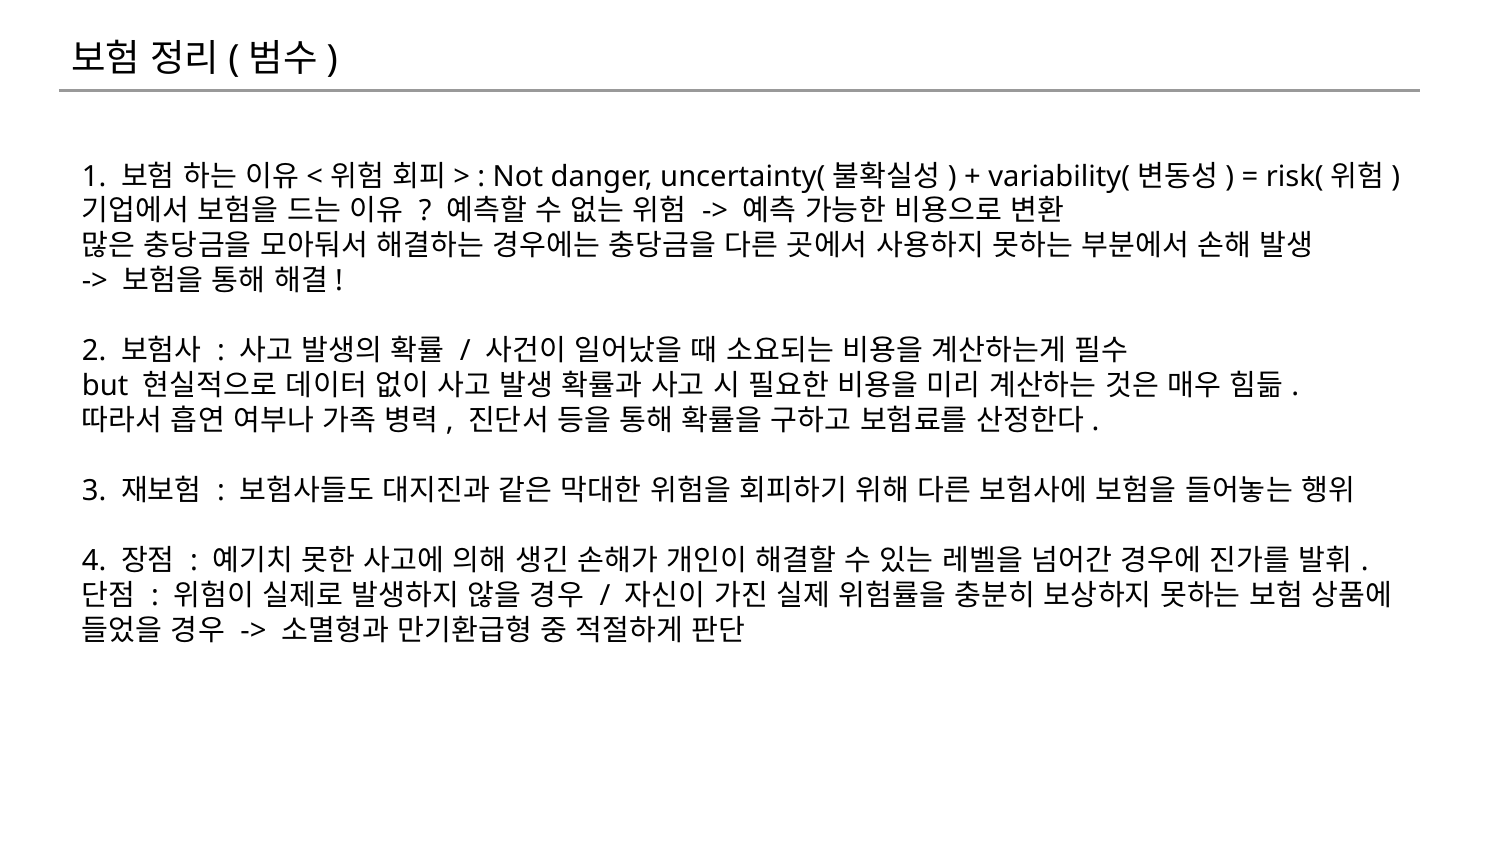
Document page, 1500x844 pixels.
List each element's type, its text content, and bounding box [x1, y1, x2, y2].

text_box 보험 정리(범수) [55, 19, 396, 77]
text_box 1. 보험 하는 이유<위험 회피> : Not danger, uncertainty(불확실성) + variability(변동성) = risk(위험) 기업에서 보험을 드는 이유 ? 예측할 수 없는 위험 -> 예측 가능한 비용으로 변환 많은 충당금을 모아둬서 해결하는 경우에는 충당금을 다른 곳에서 사용하지 못하는 부분에서 손해 발생 -> 보험을 통해 해결! 2. 보험사 : 사고 발생의 확률 / 사건이 일어났을 때 소요되는 비용을 계산하는게 필수 but 현실적으로 데이터 없이 사고 발생 확률과 사고 시 필요한 비용을 미리 계산하는 것은 매우 힘듦. 따라서 흡연 여부나 가족 병력, 진단서 등을 통해 확률을 구하고 보험료를 산정한다. 3. 재보험 : 보험사들도 대지진과 같은 막대한 위험을 회피하기 위해 다른 보험사에 보험을 들어놓는 행위 4. 장점 : 예기치 못한 사고에 의해 생긴 손해가 개인이 해결할 수 있는 레벨을 넘어간 경우에 진가를 발휘. 단점 : 위험이 실제로 발생하지 않을 경우 / 자신이 가진 실제 위험률을 충분히 보상하지 못하는 보험 상품에 들었을 경우 -> 소멸형과 만기환급형 중 적절하게 판단 [66, 141, 1421, 778]
